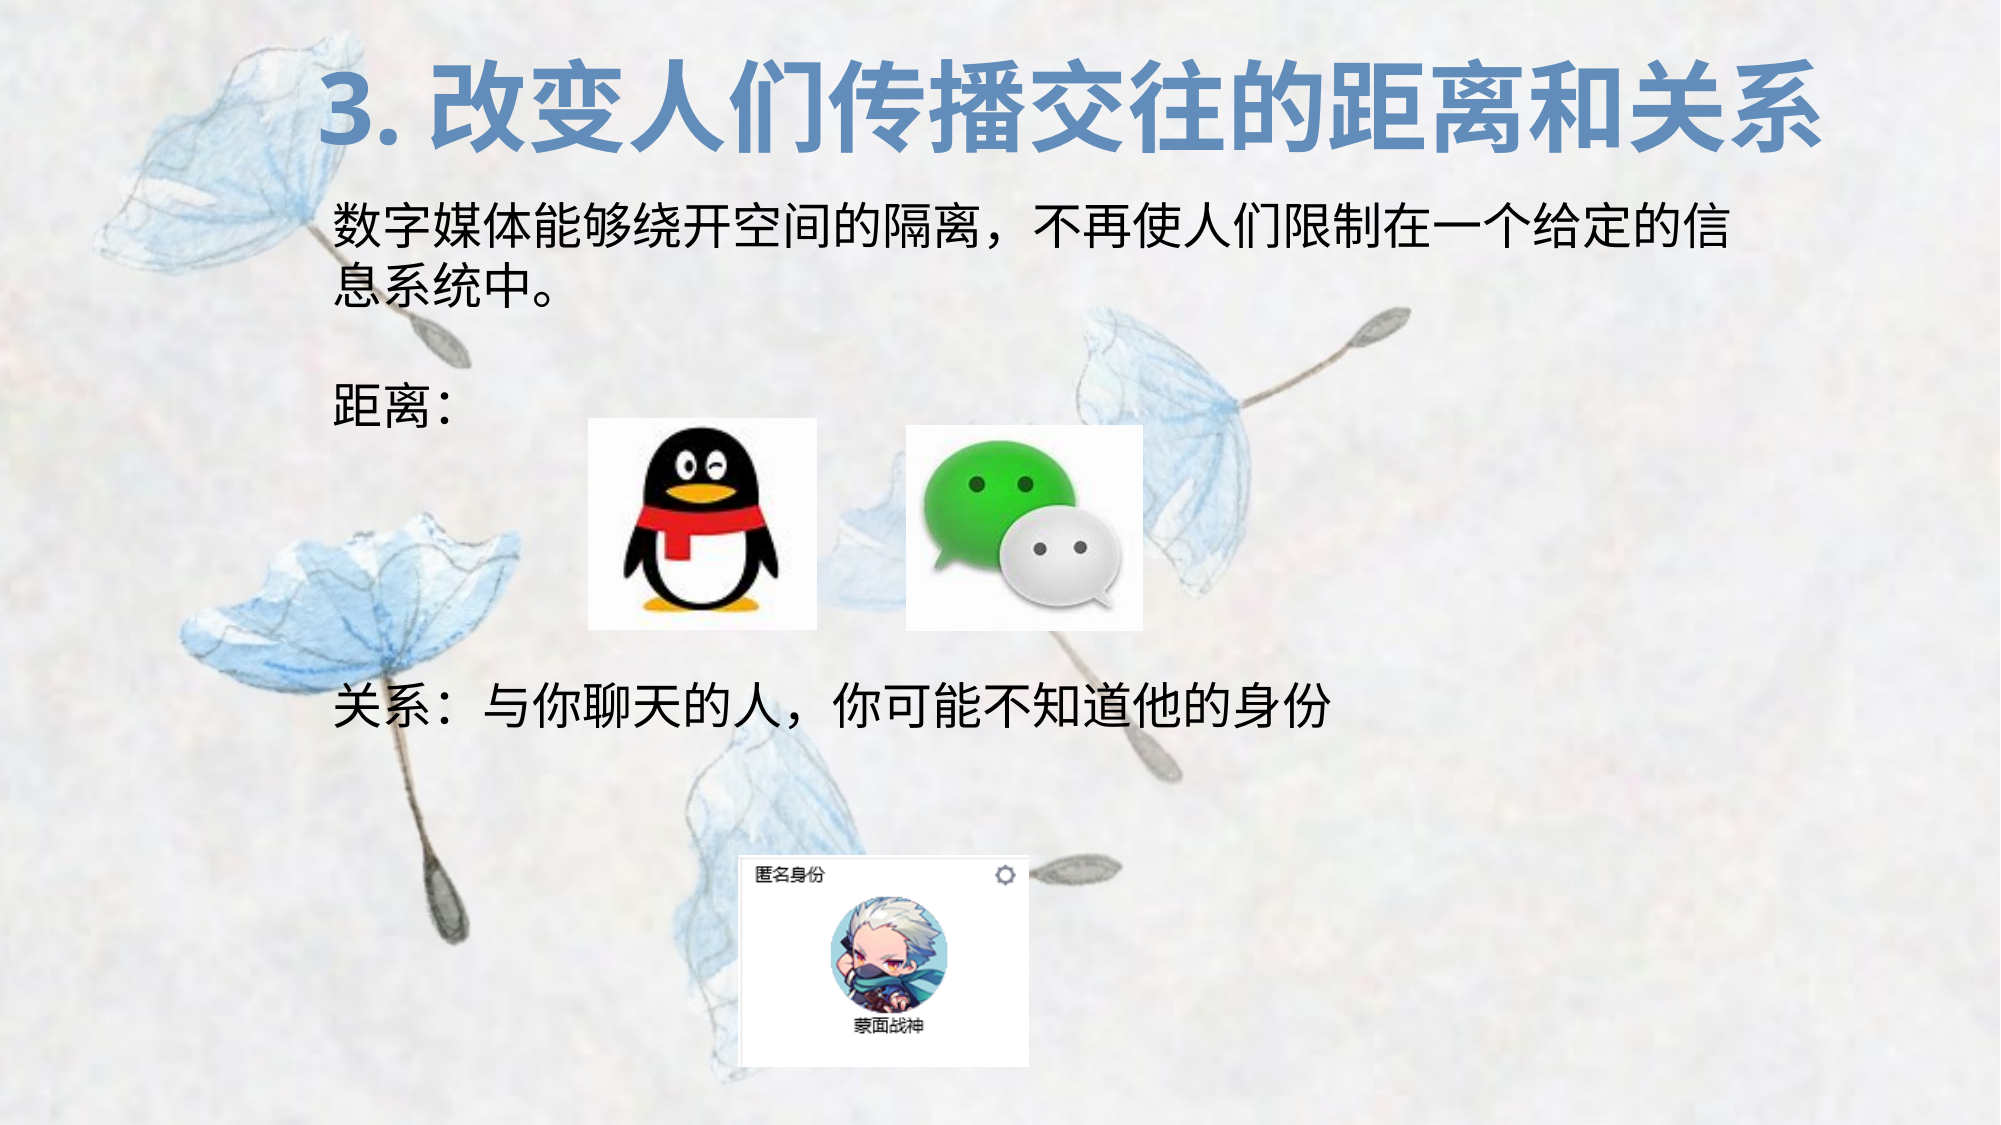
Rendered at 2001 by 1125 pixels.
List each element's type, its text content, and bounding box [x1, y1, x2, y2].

text_box 数字媒体能够绕开空间的隔离，不再使人们限制在一个给定的信息系统中。 距离： 关系：与你聊天的人，你可能不知道他的身份 [317, 186, 1782, 802]
picture [0, 0, 2000, 1125]
text_box 3.改变人们传播交往的距离和关系 [303, 37, 1843, 172]
